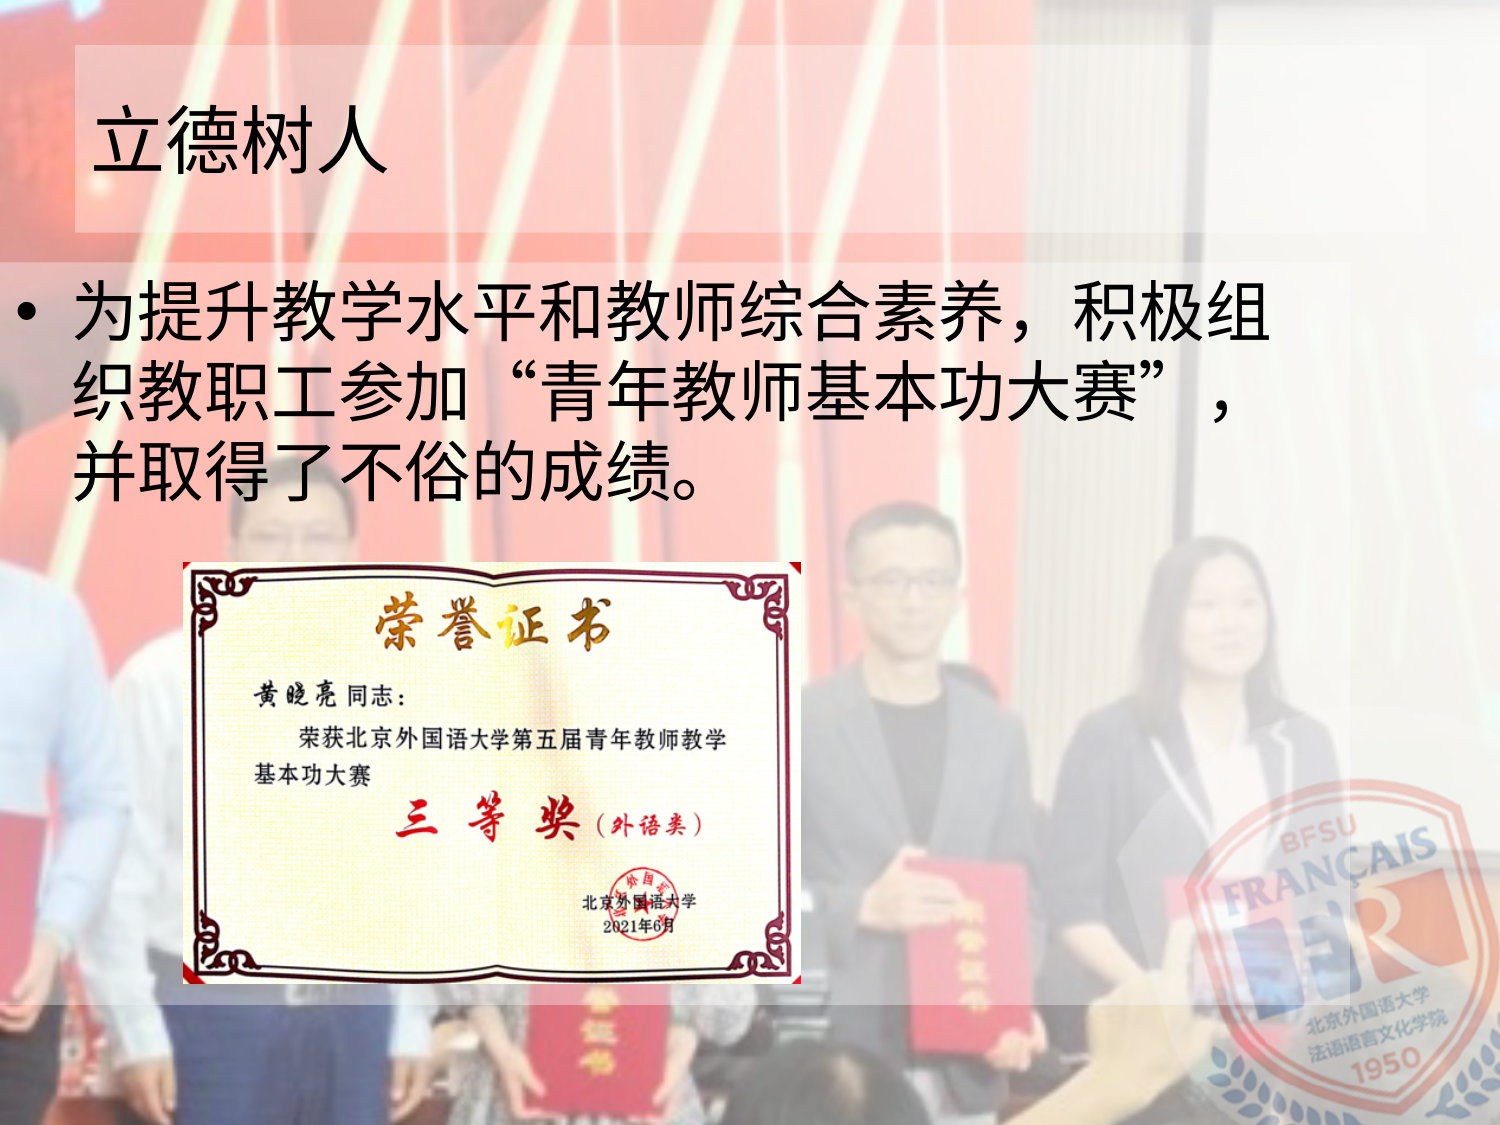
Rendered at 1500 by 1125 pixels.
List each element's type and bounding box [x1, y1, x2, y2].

text_box [0, 0, 1500, 1125]
picture [182, 562, 801, 984]
